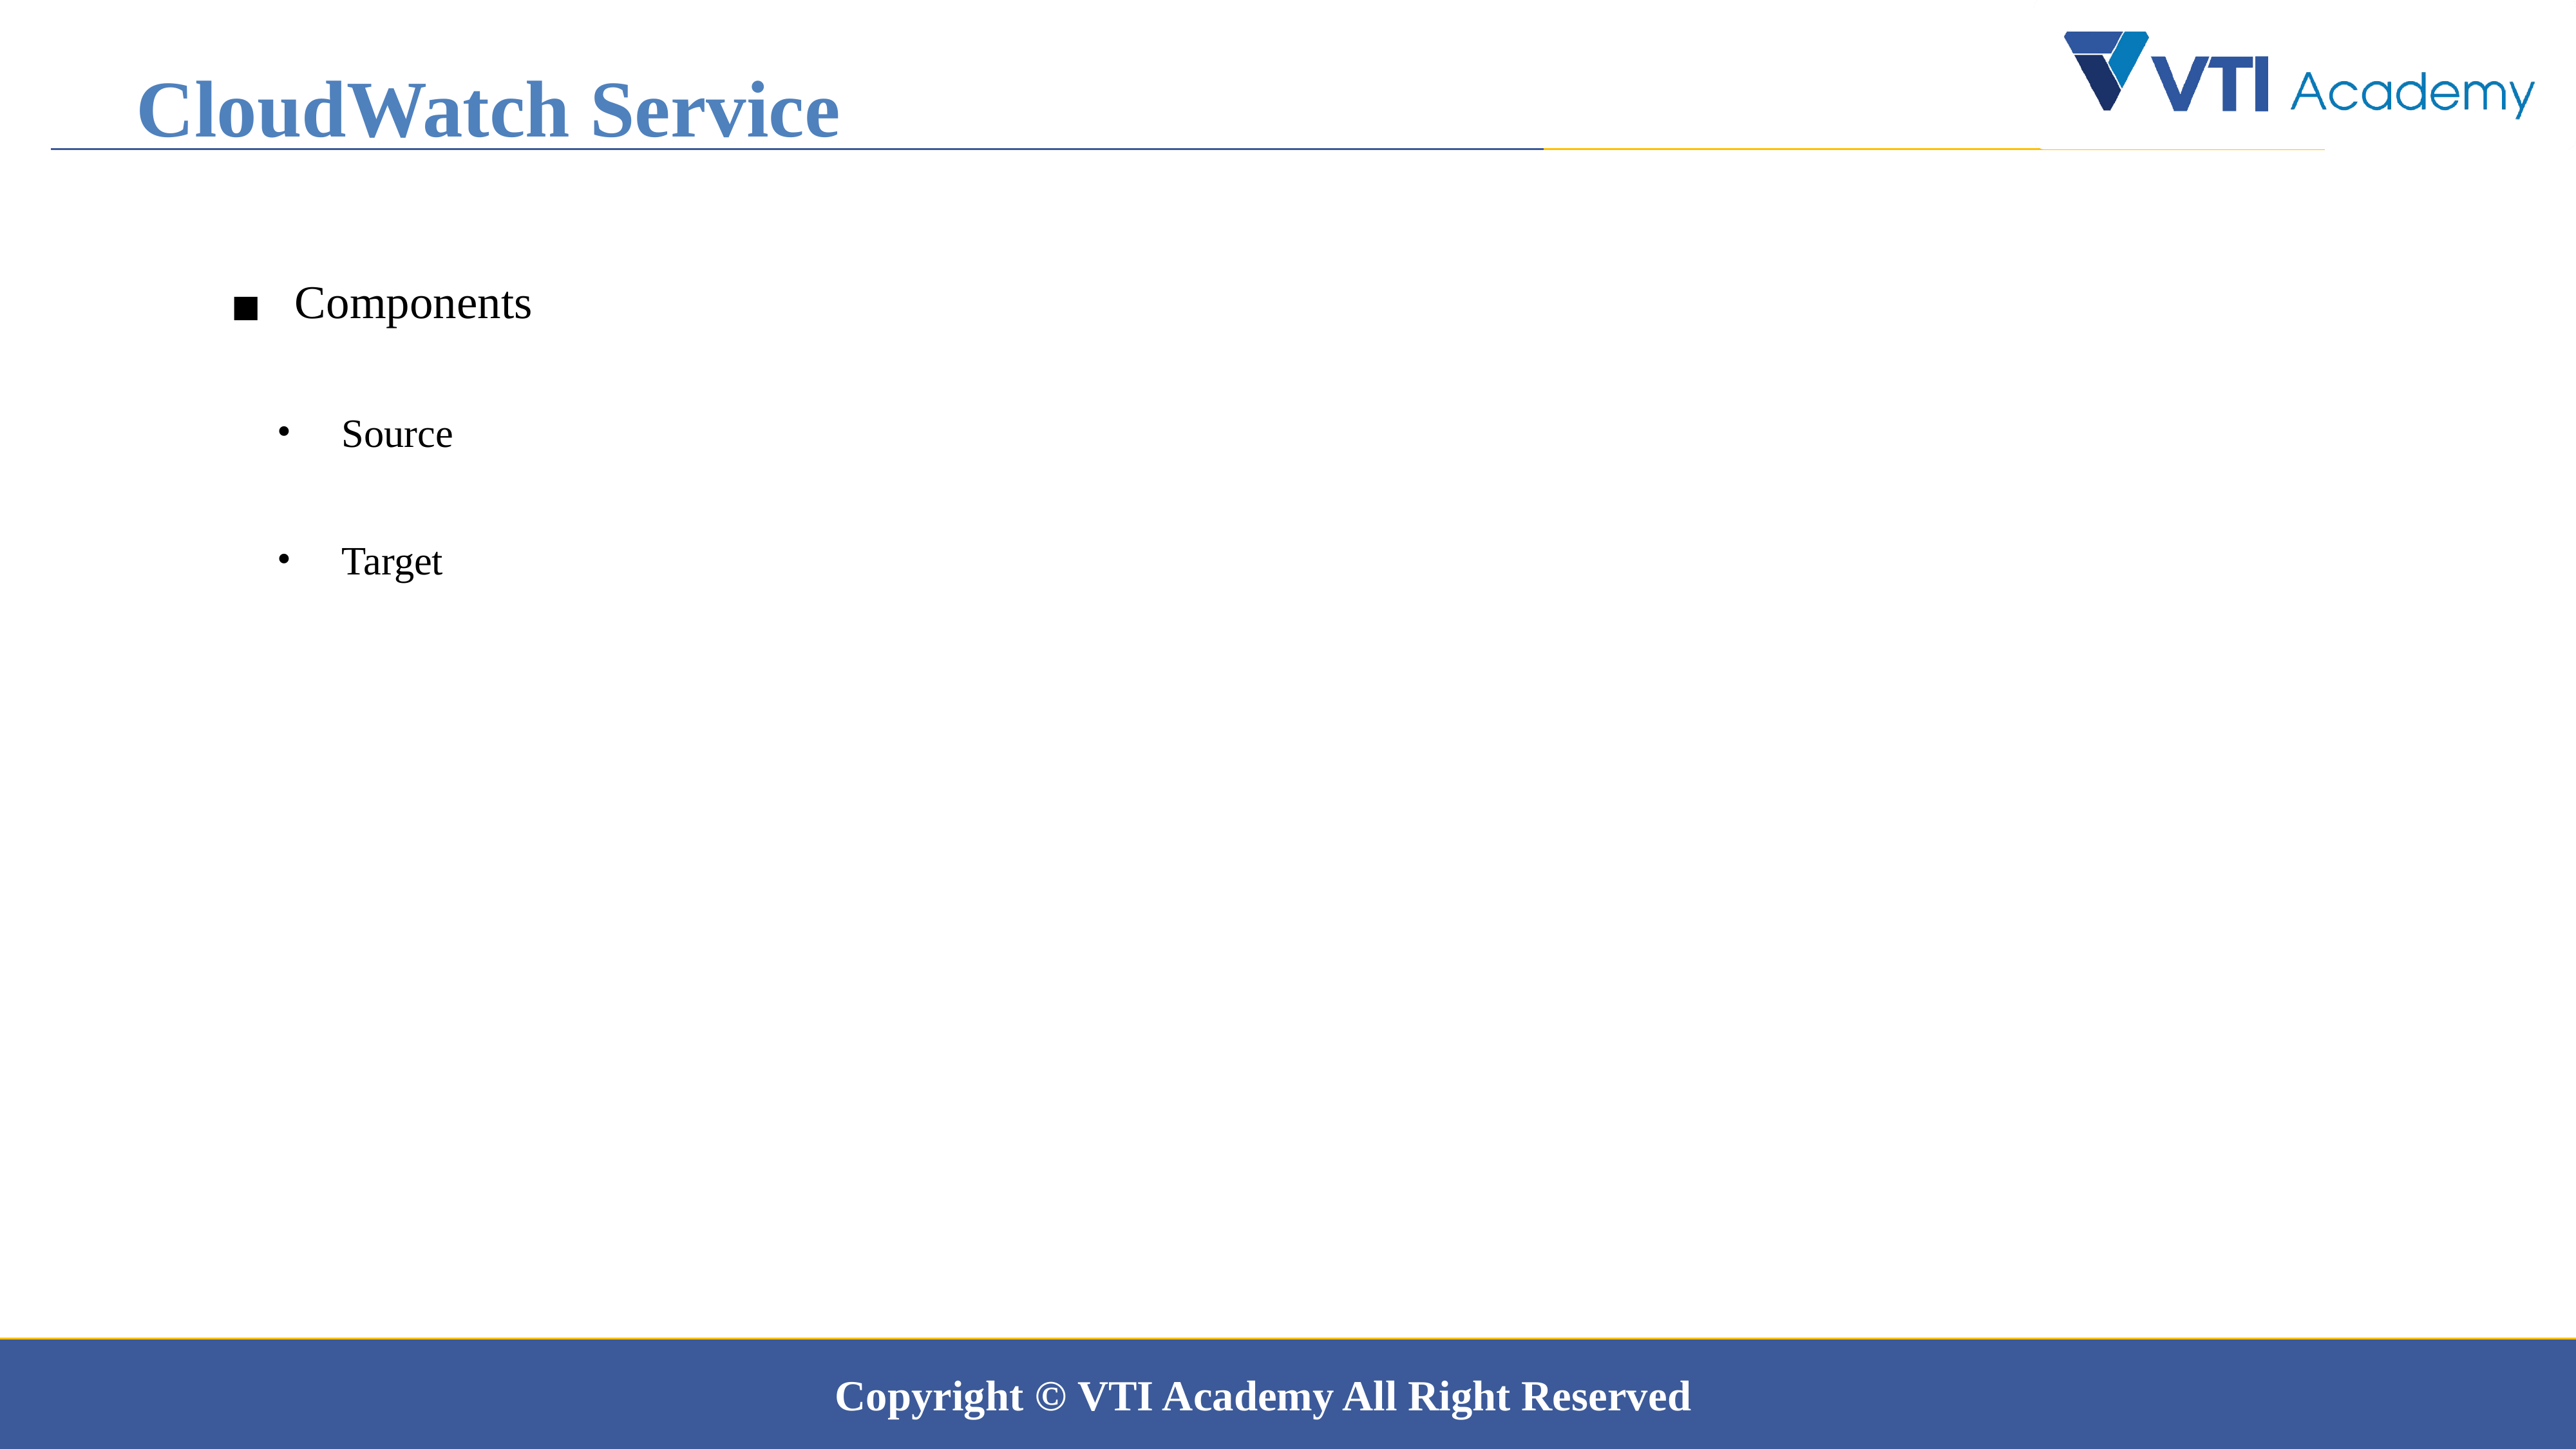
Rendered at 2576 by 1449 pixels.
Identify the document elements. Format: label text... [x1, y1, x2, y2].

text_box Components Source Target [126, 266, 686, 678]
text_box CloudWatch Service [126, 60, 1081, 149]
picture [2034, 0, 2576, 149]
